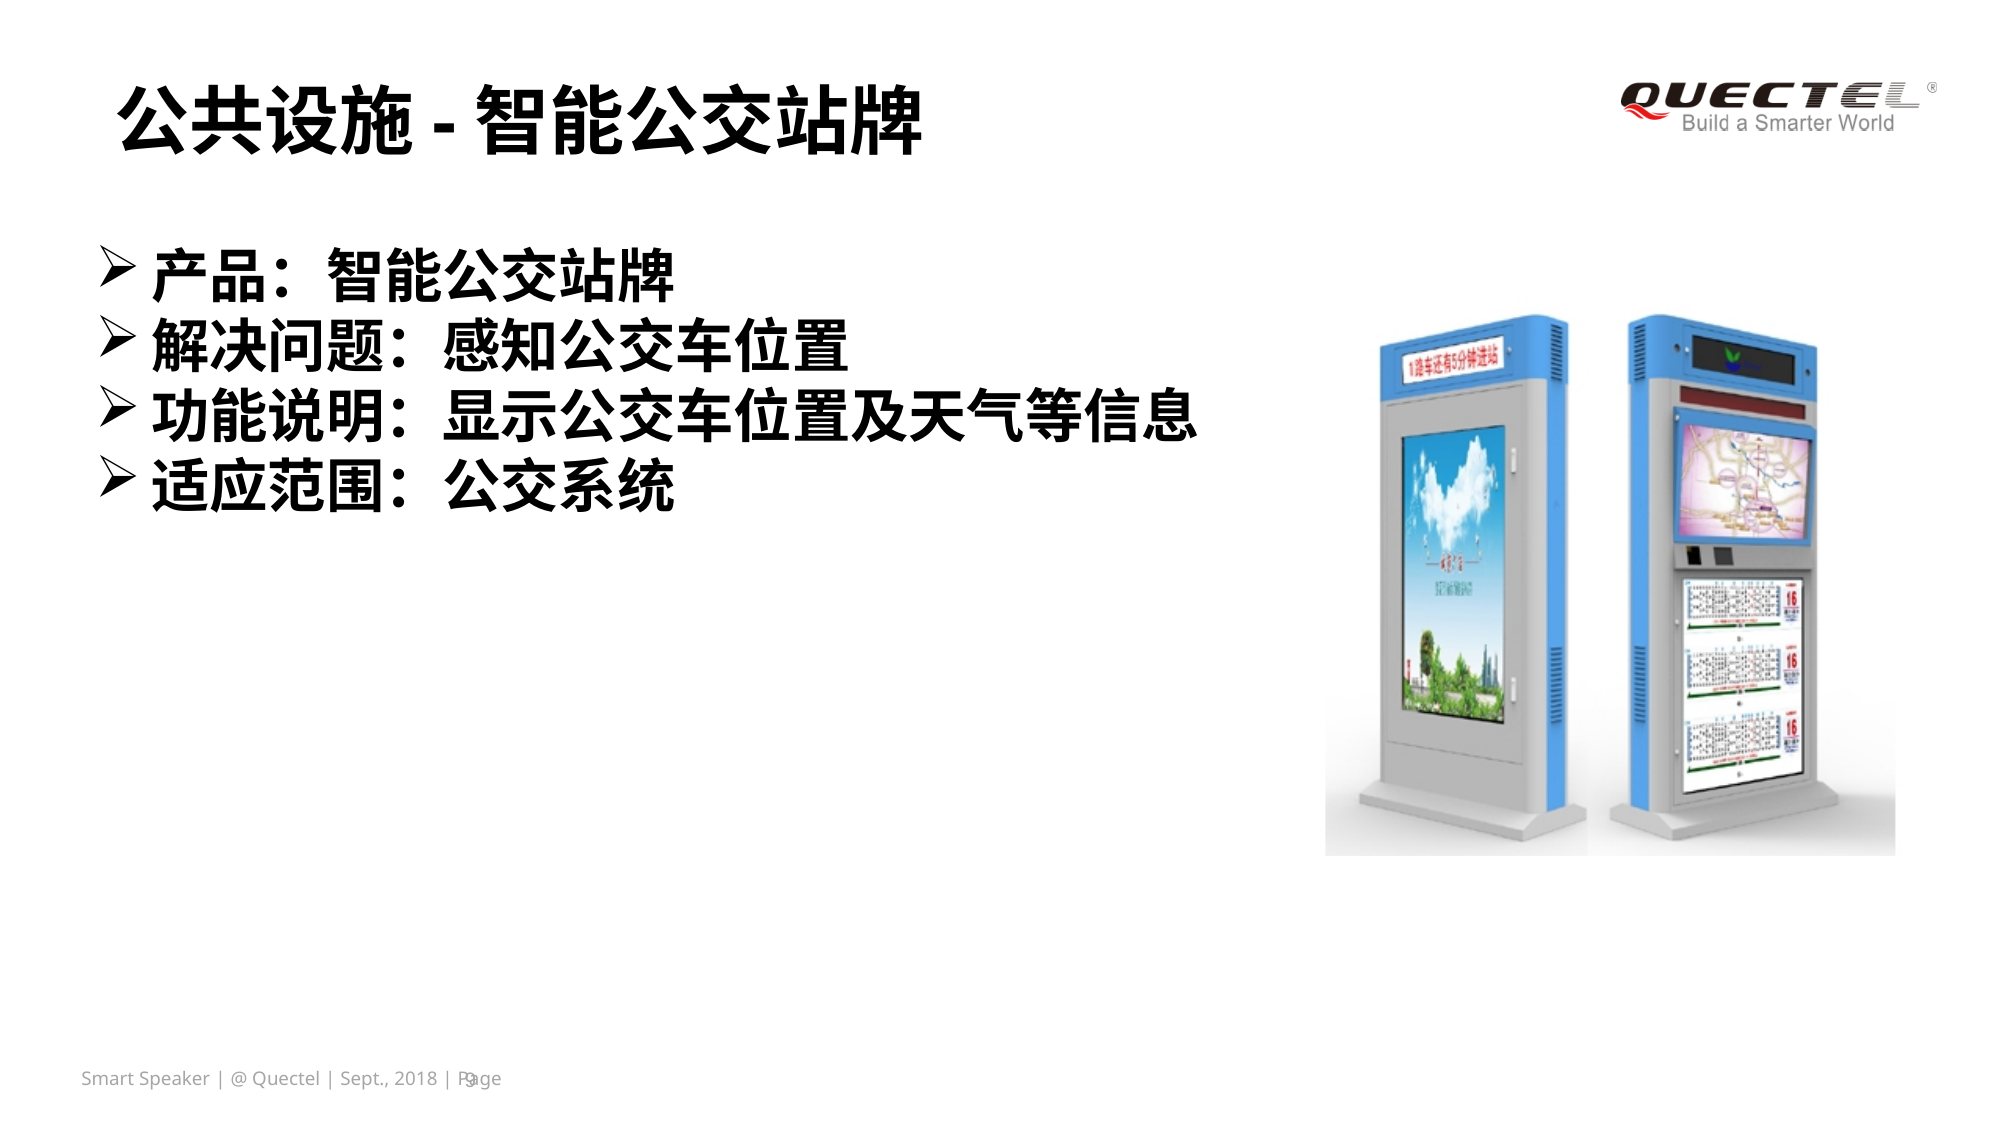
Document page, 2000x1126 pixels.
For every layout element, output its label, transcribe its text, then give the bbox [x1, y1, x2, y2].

picture [1216, 269, 1999, 856]
text_box 产品：智能公交站牌 解决问题：感知公交车位置 功能说明：显示公交车位置及天气等信息 适应范围：公交系统 [80, 231, 1215, 527]
picture [1726, 82, 1937, 131]
text_box 公共设施-智能公交站牌 [97, 50, 1726, 187]
